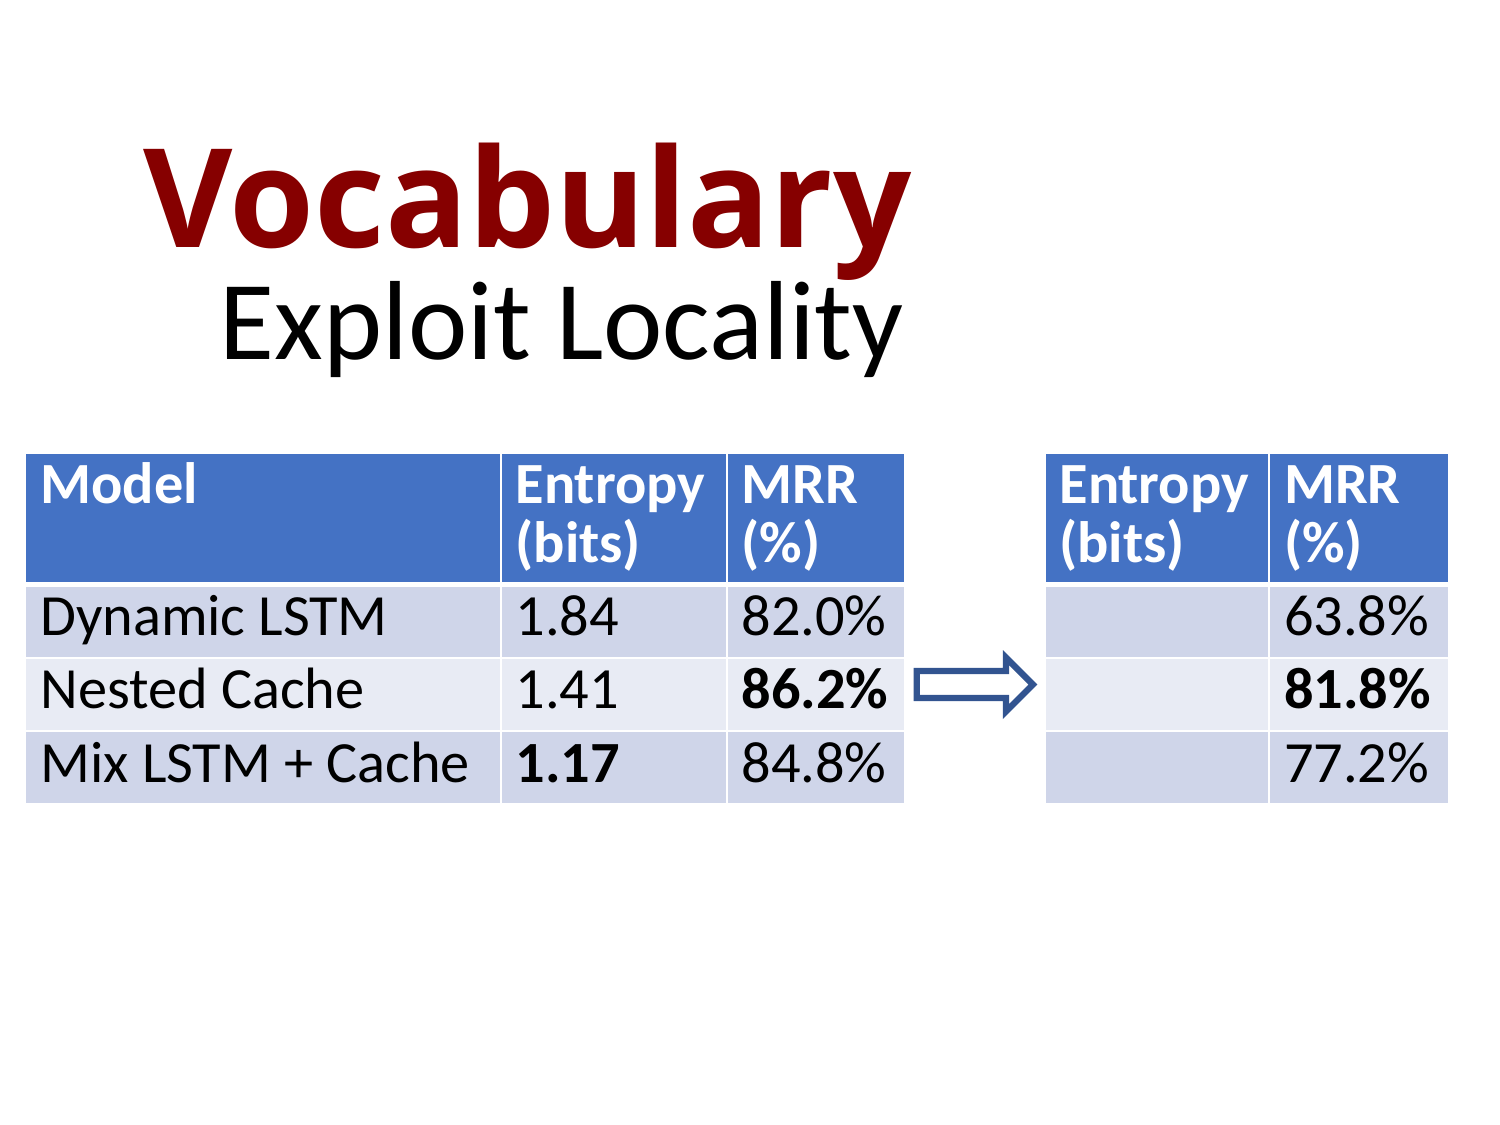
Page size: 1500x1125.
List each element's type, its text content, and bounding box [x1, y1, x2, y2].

table_cell Nested Cache [26, 659, 500, 730]
table_cell 1.17 [502, 732, 726, 803]
table_cell [1046, 659, 1268, 730]
table_header Entropy (bits) [1046, 454, 1268, 582]
table_header Model [26, 454, 500, 582]
text_box Vocabulary [128, 83, 1500, 301]
table_cell [1046, 732, 1268, 803]
table_cell [1046, 587, 1268, 657]
table_cell 77.2% [1270, 732, 1448, 803]
table_cell Mix LSTM + Cache [26, 732, 500, 803]
table_cell 1.84 [502, 587, 726, 657]
table_cell 81.8% [1270, 659, 1448, 730]
table_cell 82.0% [728, 587, 904, 657]
table_cell 63.8% [1270, 587, 1448, 657]
table_cell 86.2% [728, 659, 904, 730]
table_header MRR (%) [1270, 454, 1448, 582]
table_header Entropy (bits) [502, 454, 726, 582]
table_cell 1.41 [502, 659, 726, 730]
text_box [915, 655, 1035, 715]
table_cell 84.8% [728, 732, 904, 803]
table_cell Dynamic LSTM [26, 587, 500, 657]
table_header MRR (%) [728, 454, 904, 582]
